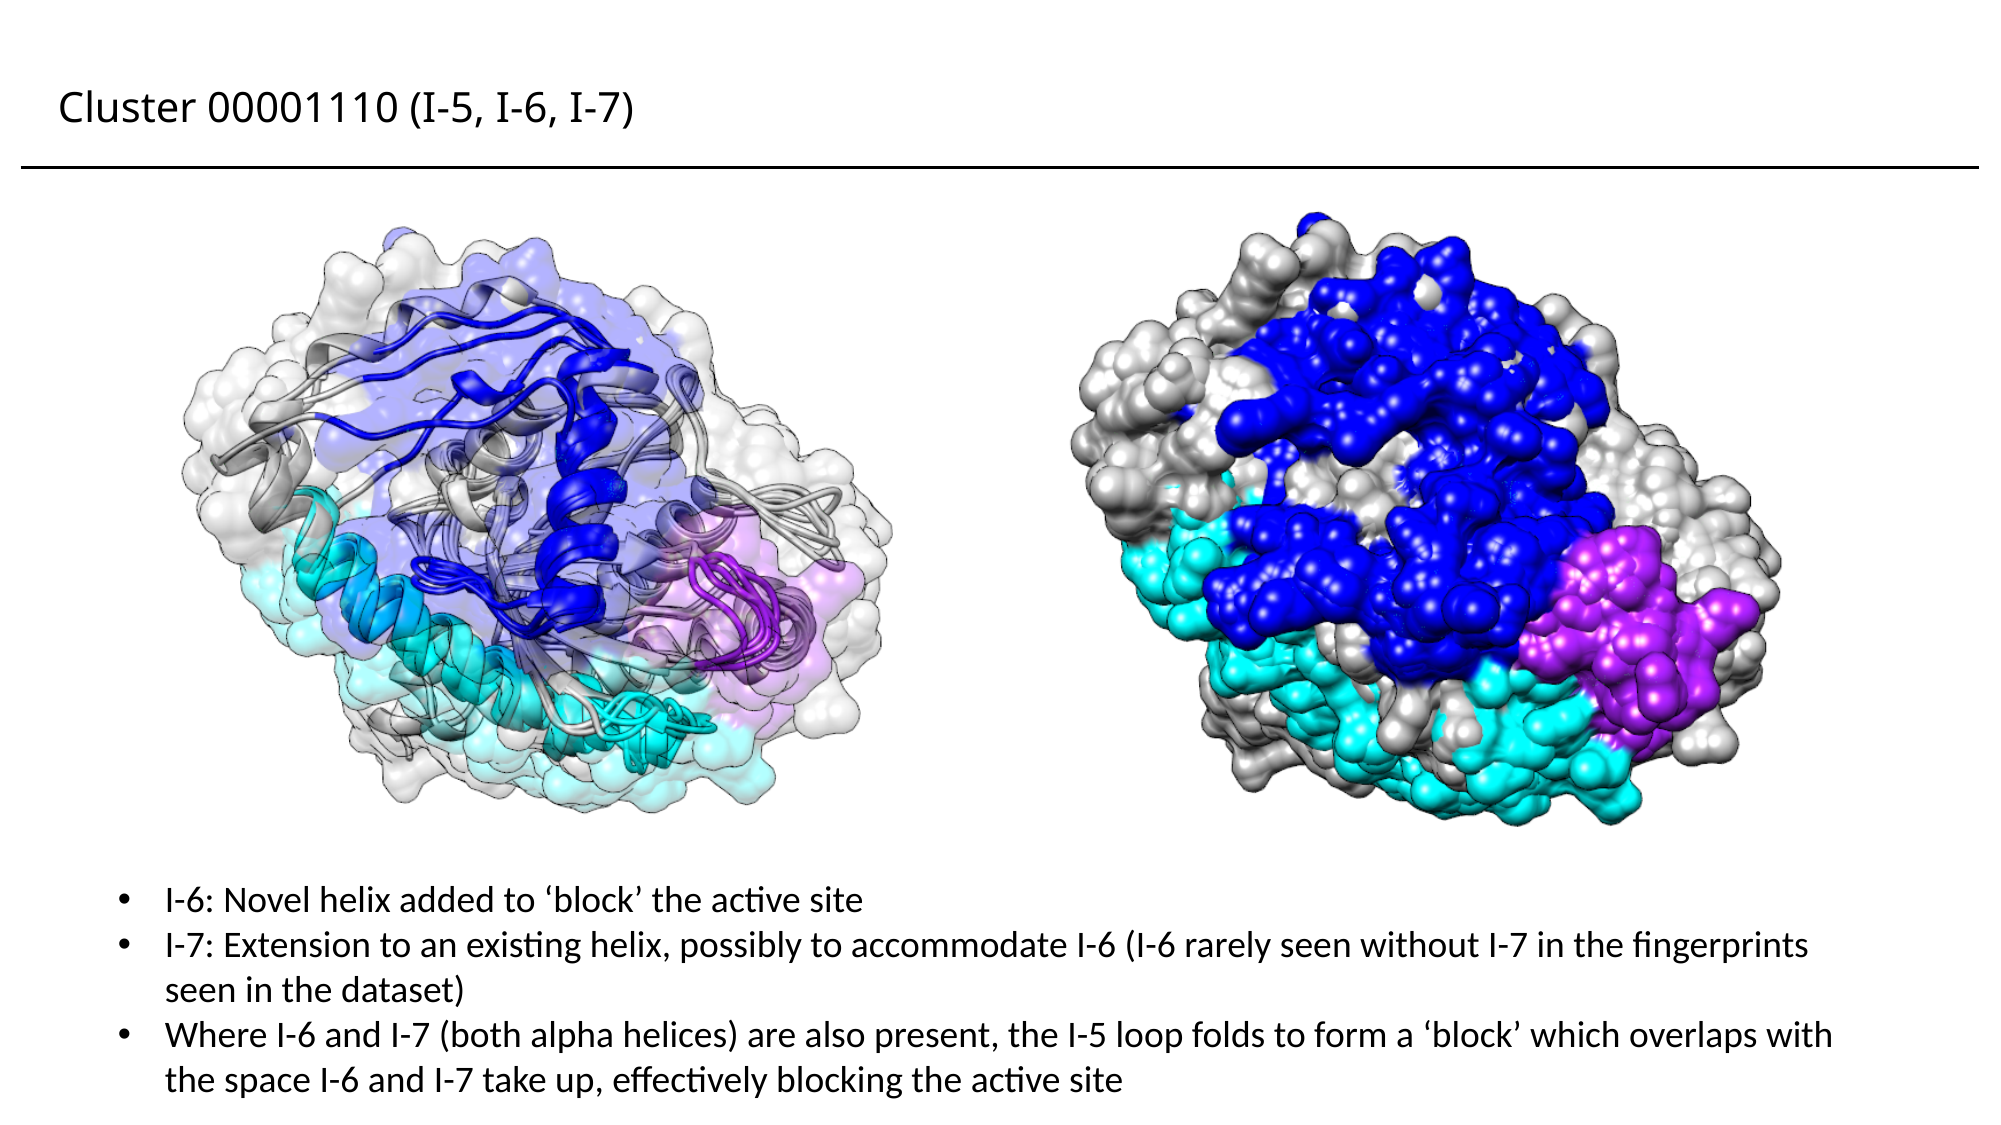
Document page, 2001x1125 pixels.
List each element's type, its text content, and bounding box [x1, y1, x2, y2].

text_box Cluster 00001110 (I-5, I-6, I-7) [43, 73, 650, 139]
picture [1049, 204, 1829, 836]
picture [153, 214, 933, 836]
text_box I-6: Novel helix added to ‘block’ the active site I-7: Extension to an existing helix, possibly to accommodate I-6 (I-6 rarely seen without I-7 in the fingerprints seen in the dataset) Where I-6 and I-7 (both alpha helices) are also present, the I-5 loop folds to form a ‘block’ which overlaps with the space I-6 and I-7 take up, effectively blocking the active site [103, 868, 1897, 1108]
